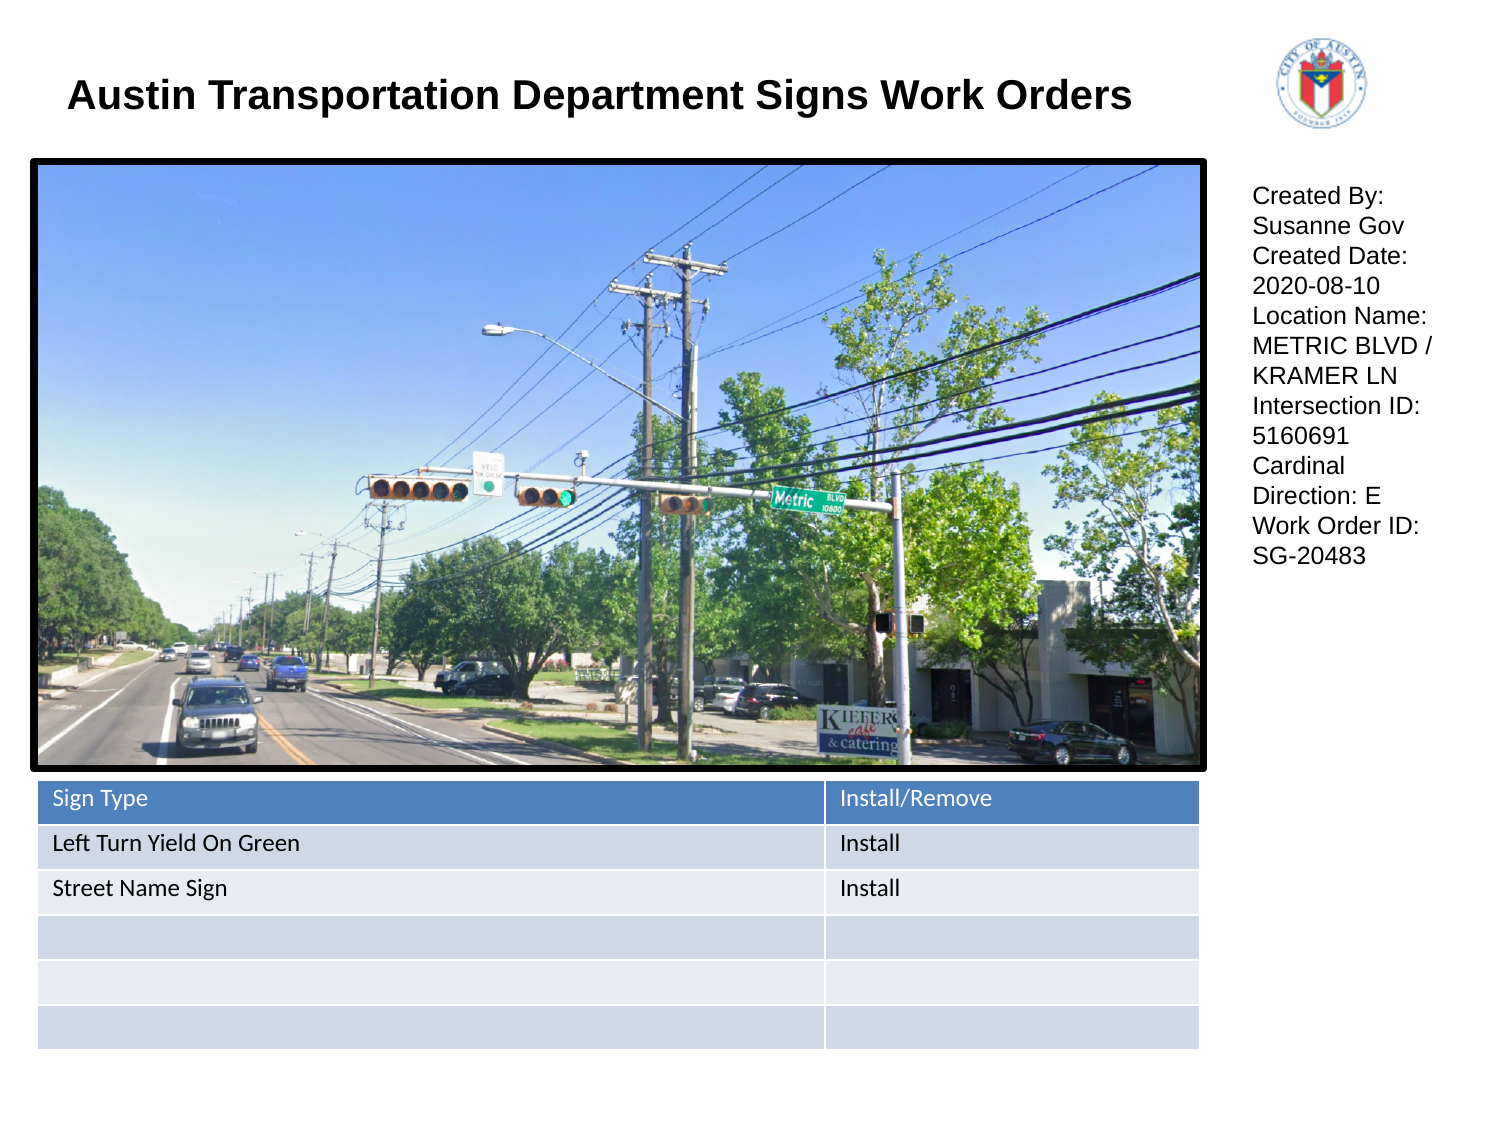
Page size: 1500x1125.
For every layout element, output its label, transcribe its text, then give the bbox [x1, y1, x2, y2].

picture [37, 164, 1201, 766]
table_cell Left Turn Yield On Green [38, 826, 824, 869]
table_cell [38, 961, 824, 1004]
table_cell [826, 1006, 1199, 1049]
table_cell [826, 916, 1199, 959]
table_cell Street Name Sign [38, 871, 824, 914]
table_cell [826, 961, 1199, 1004]
table_header Install/Remove [826, 781, 1199, 824]
table_cell [38, 1006, 824, 1049]
text_box Austin Transportation Department Signs Work Orders [51, 60, 1149, 125]
picture [1274, 37, 1369, 132]
table_header Sign Type [38, 781, 824, 824]
table_cell Install [826, 871, 1199, 914]
text_box Created By: Susanne Gov Created Date: 2020-08-10 Location Name: METRIC BLVD / KRAMER LN Intersection ID: 5160691 Cardinal Direction: E Work Order ID: SG-20483 [1237, 172, 1463, 577]
table_cell [38, 916, 824, 959]
table_cell Install [826, 826, 1199, 869]
